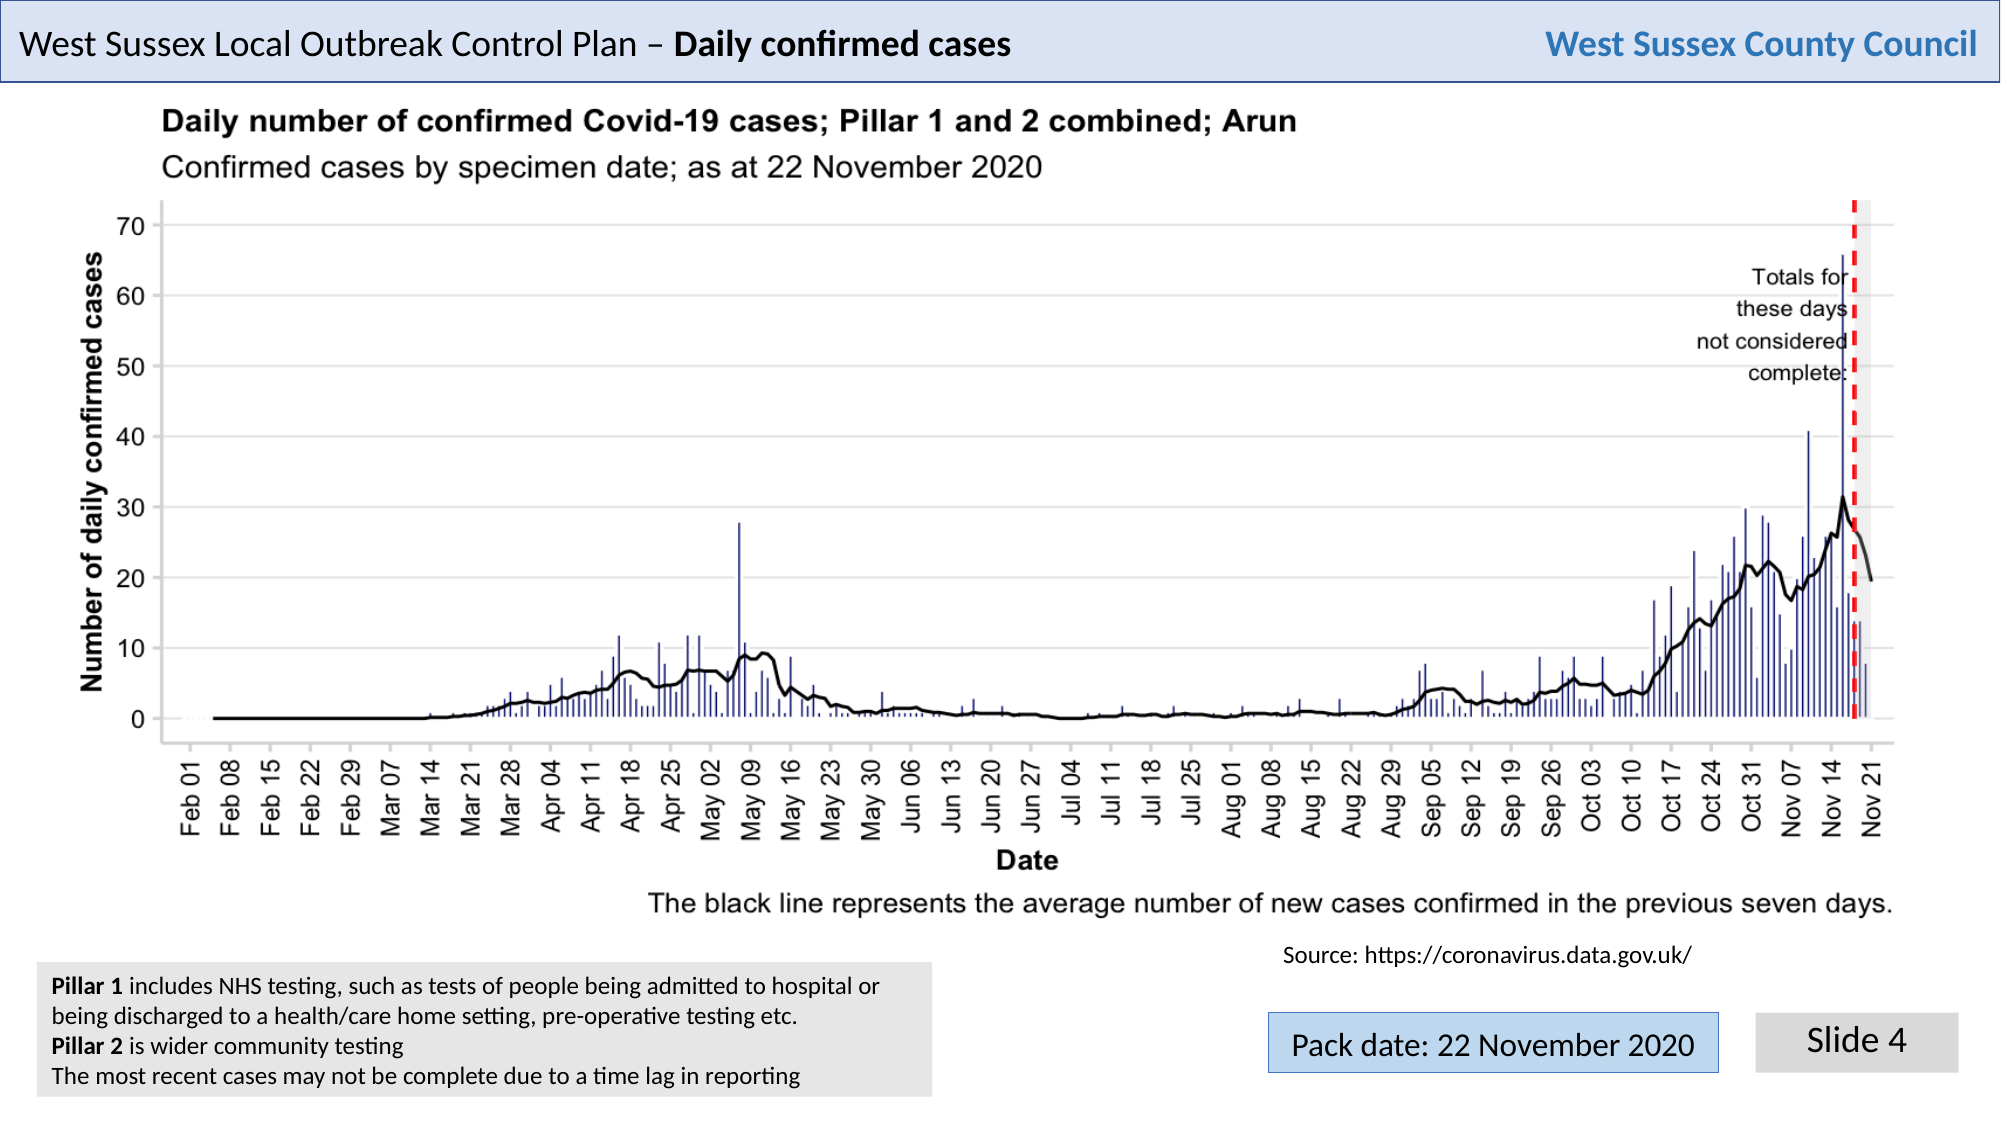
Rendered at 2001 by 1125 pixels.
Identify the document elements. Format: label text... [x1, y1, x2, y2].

list Slide 4 [1755, 1012, 1959, 1073]
list Source: https://coronavirus.data.gov.uk/ [1268, 935, 1912, 995]
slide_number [1268, 1012, 1719, 1073]
picture [63, 91, 1912, 935]
